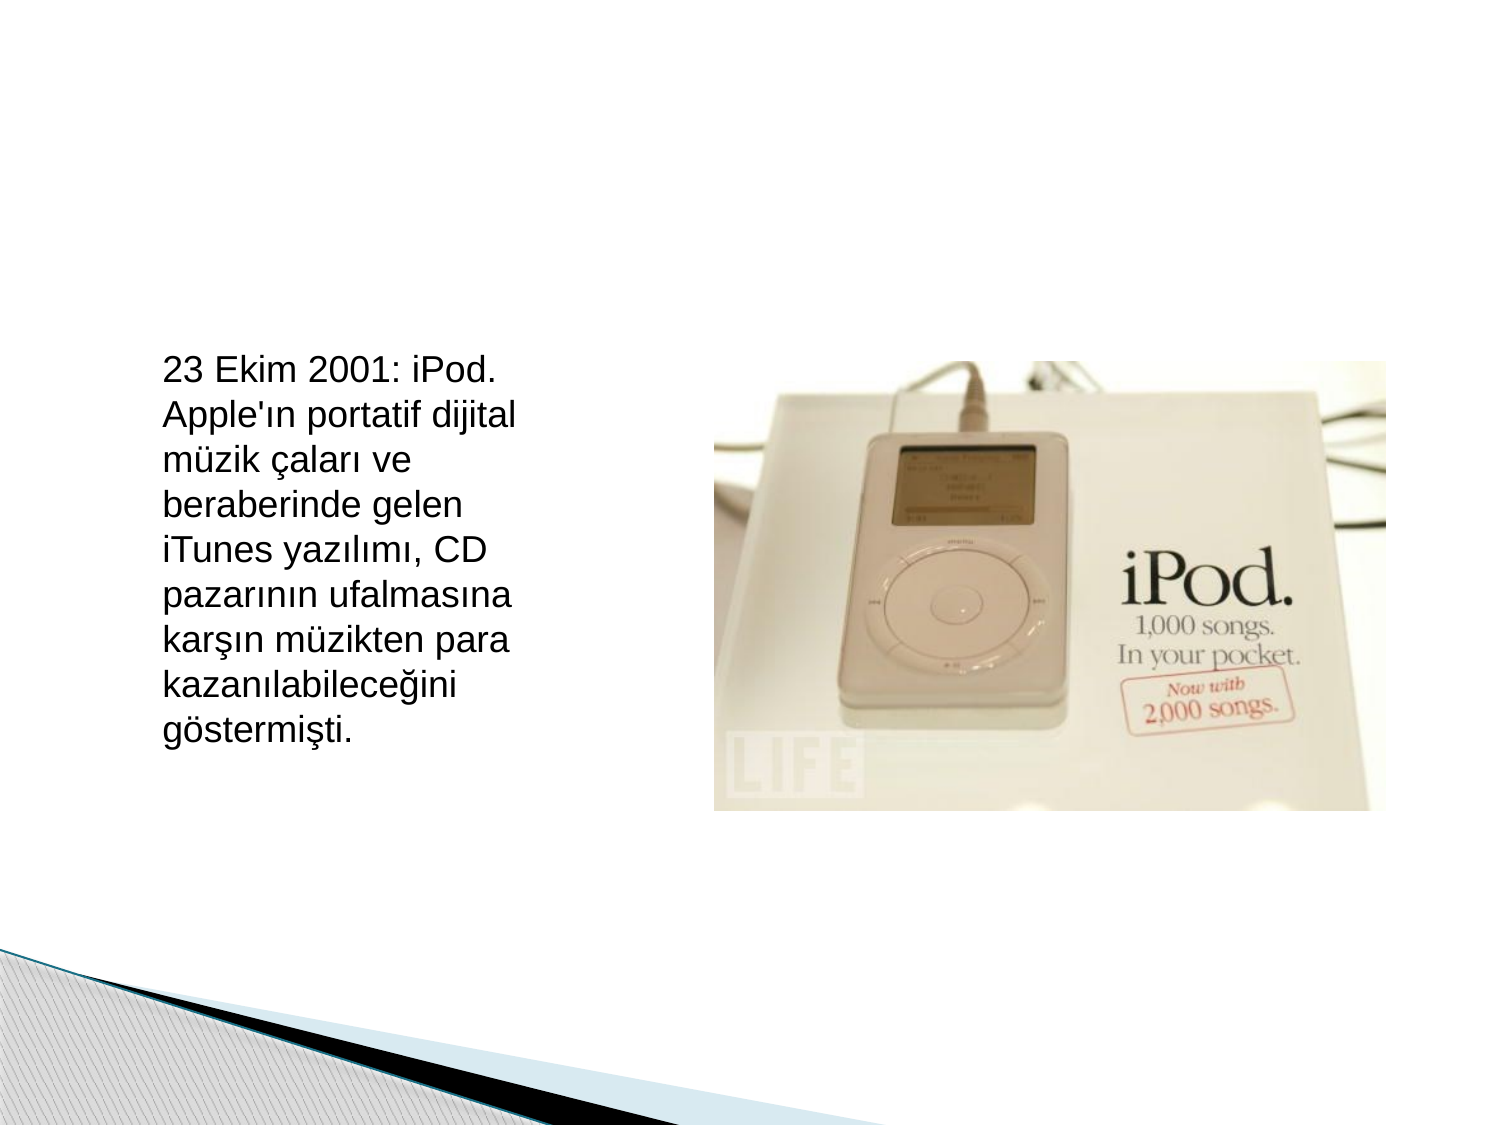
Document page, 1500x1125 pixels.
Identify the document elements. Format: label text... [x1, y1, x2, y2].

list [714, 361, 1387, 812]
text_box 23 Ekim 2001: iPod. Apple'ın portatif dijital müzik çaları ve beraberinde gelen iTunes yazılımı, CD pazarının ufalmasına karşın müzikten para kazanılabileceğini göstermişti. [147, 338, 573, 758]
